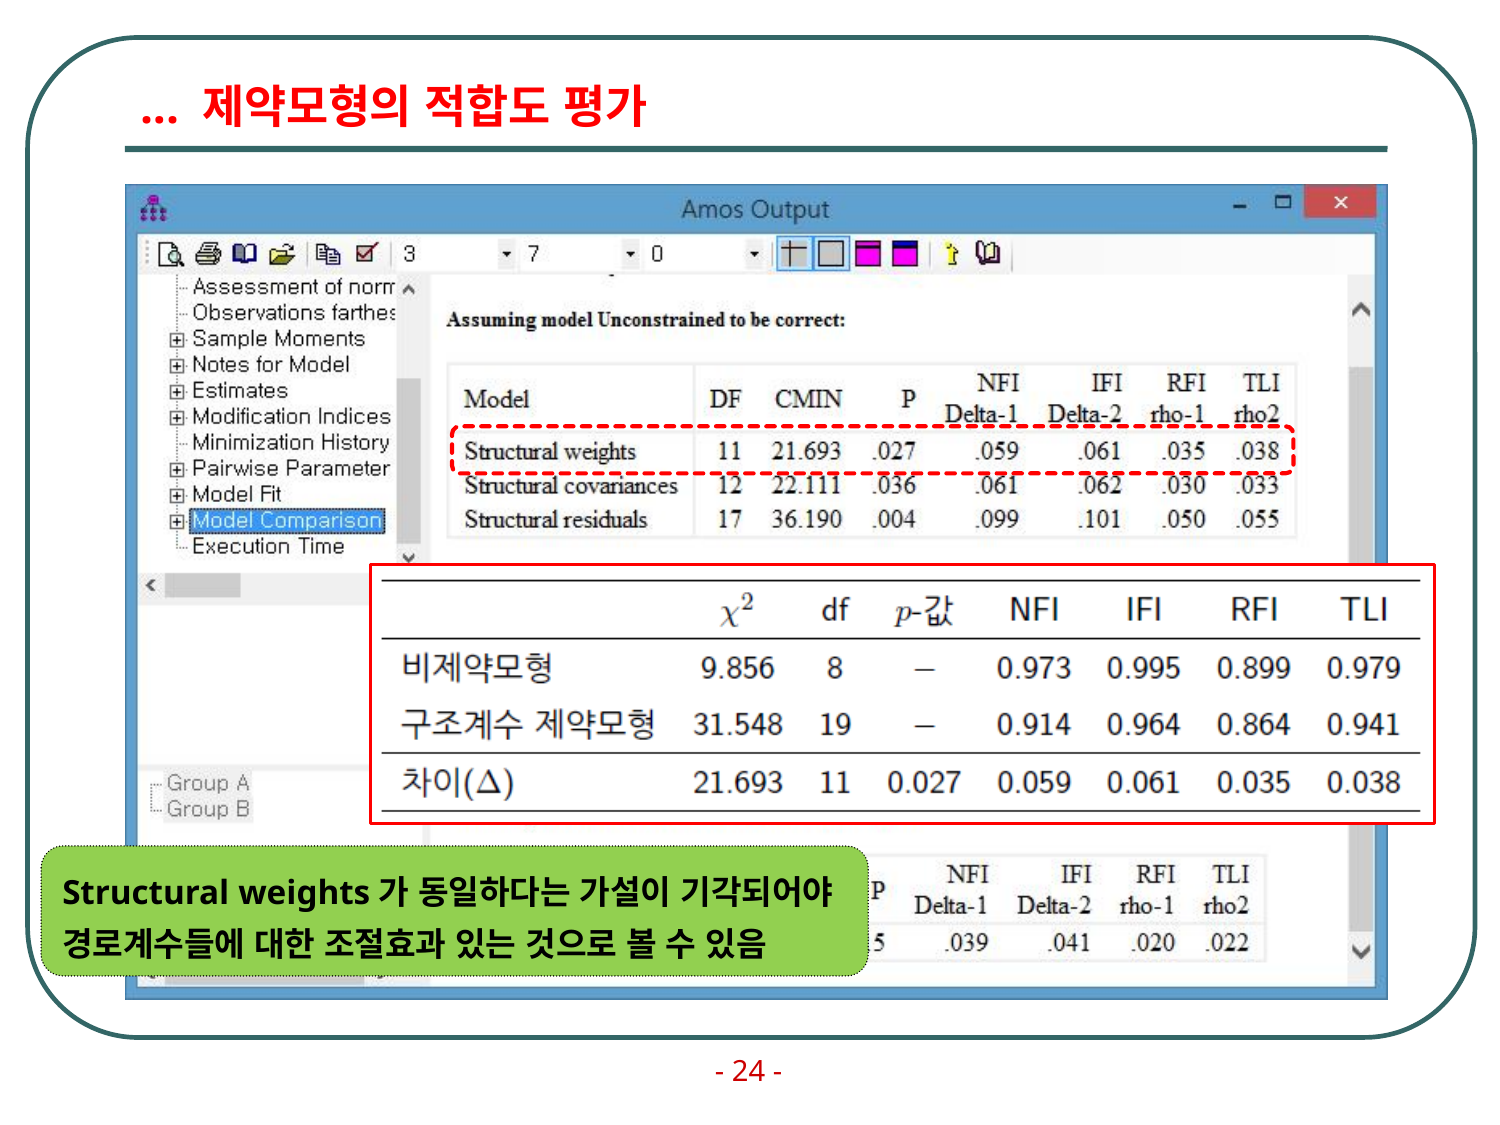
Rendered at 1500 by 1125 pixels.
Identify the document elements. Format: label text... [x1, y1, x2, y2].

slide_number - 24 - [617, 1034, 881, 1111]
text_box Structural weights가 동일하다는 가설이 기각되어야 경로계수들에 대한 조절효과 있는 것으로 볼 수 있음 [41, 845, 119, 976]
picture [371, 565, 1434, 823]
title ... 제약모형의 적합도 평가 [125, 54, 1388, 140]
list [124, 184, 1388, 1000]
